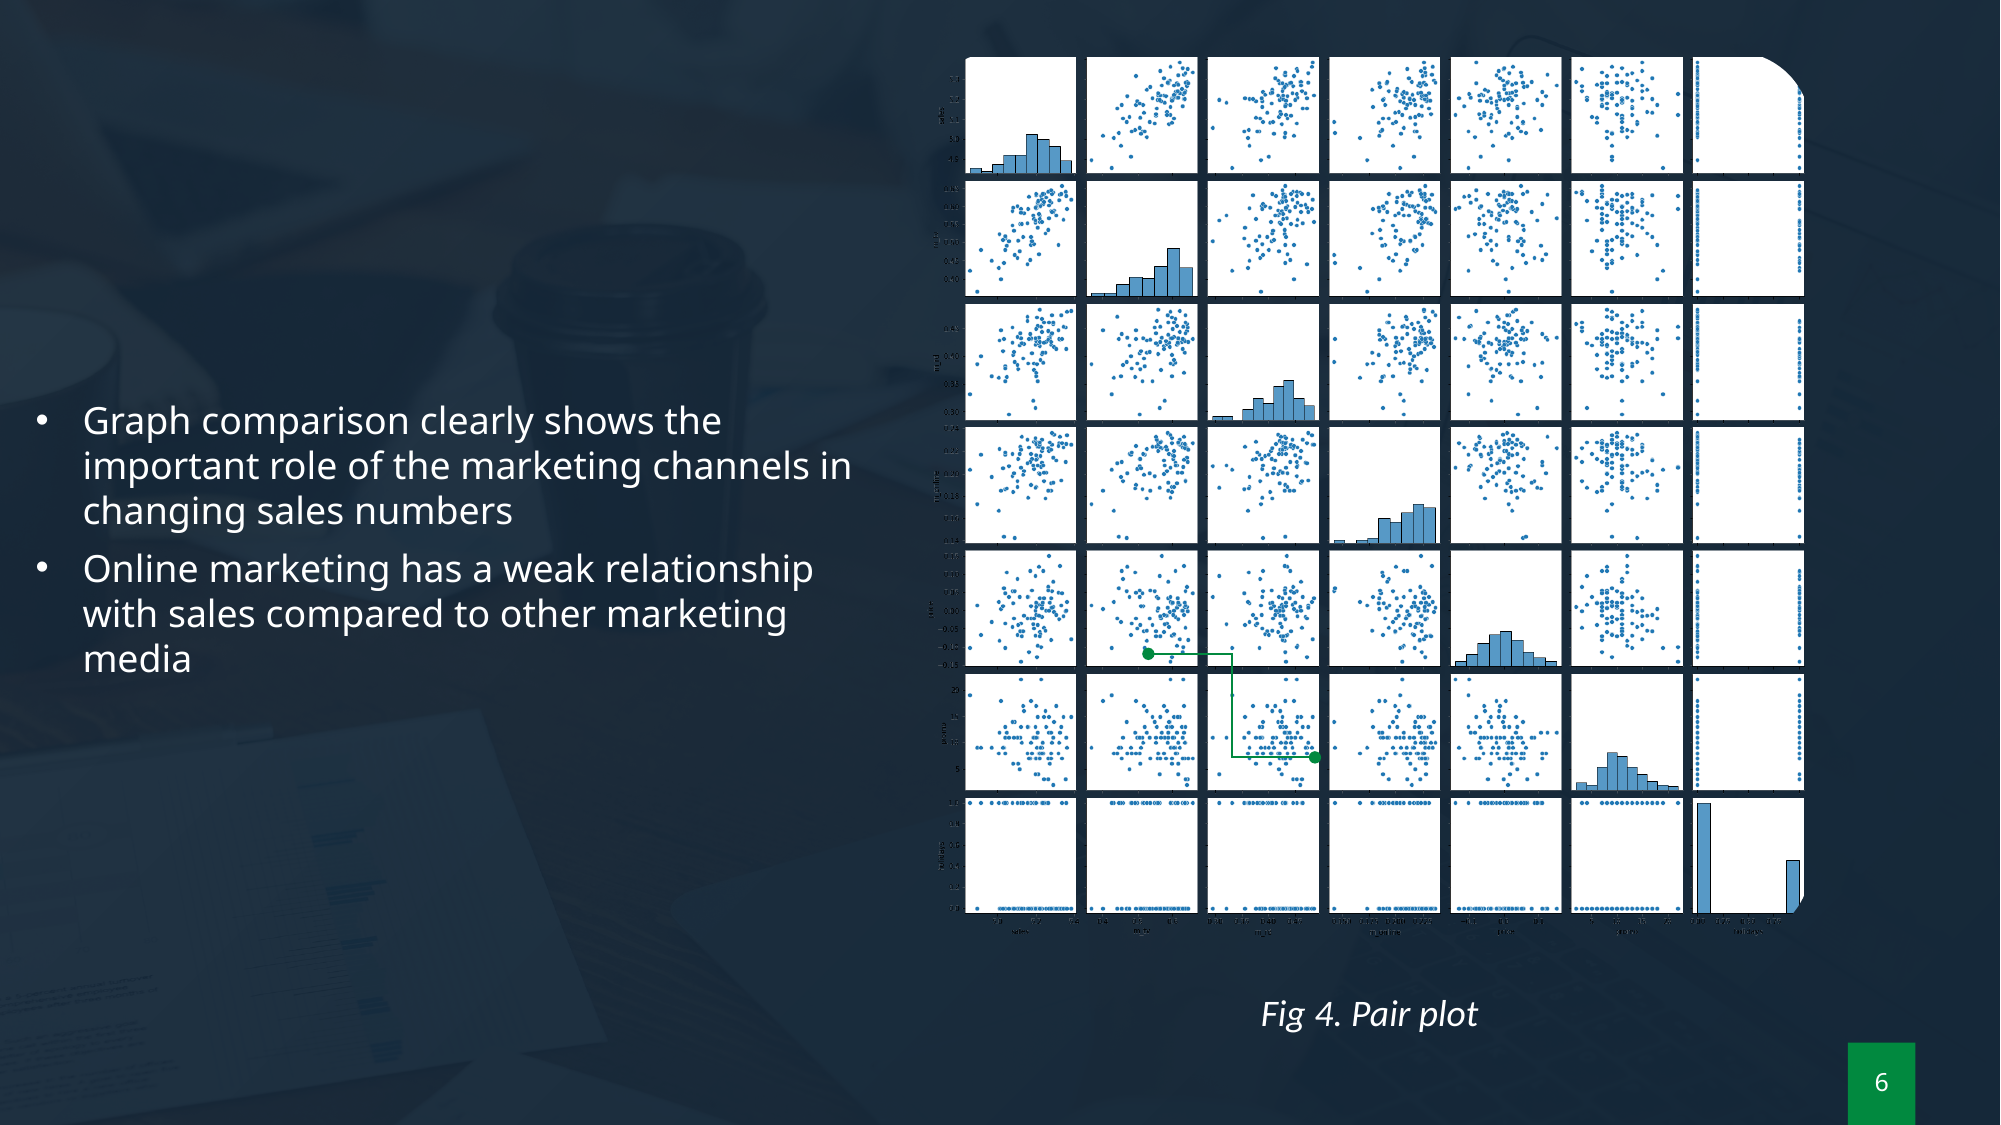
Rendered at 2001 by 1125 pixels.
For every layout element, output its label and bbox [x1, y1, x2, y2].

picture [0, 0, 2000, 1125]
text_box [1148, 653, 1316, 758]
